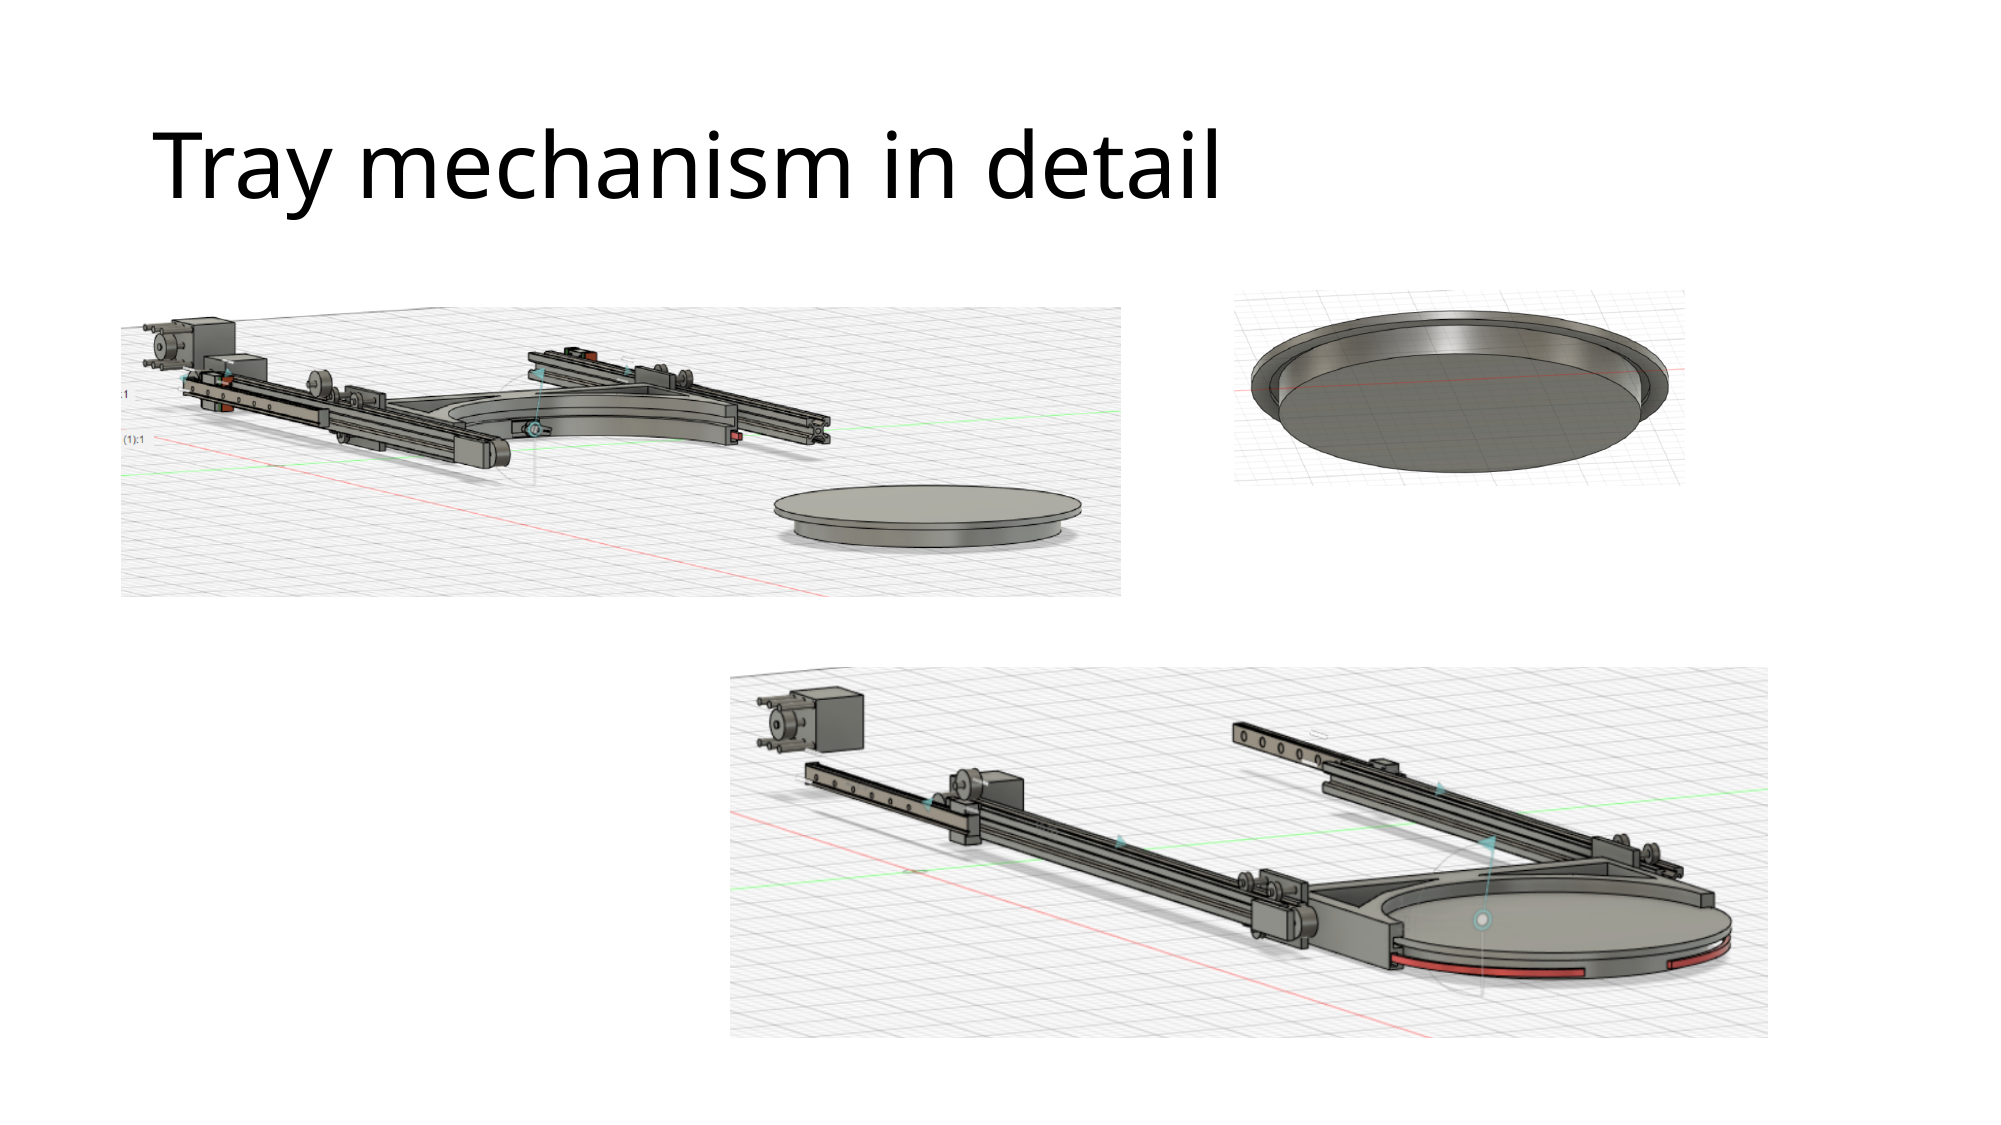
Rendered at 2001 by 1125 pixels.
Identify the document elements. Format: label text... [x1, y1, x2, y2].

picture [120, 307, 1121, 597]
picture [730, 667, 1768, 1038]
title Tray mechanism in detail [137, 59, 1863, 278]
picture [1234, 290, 1685, 486]
